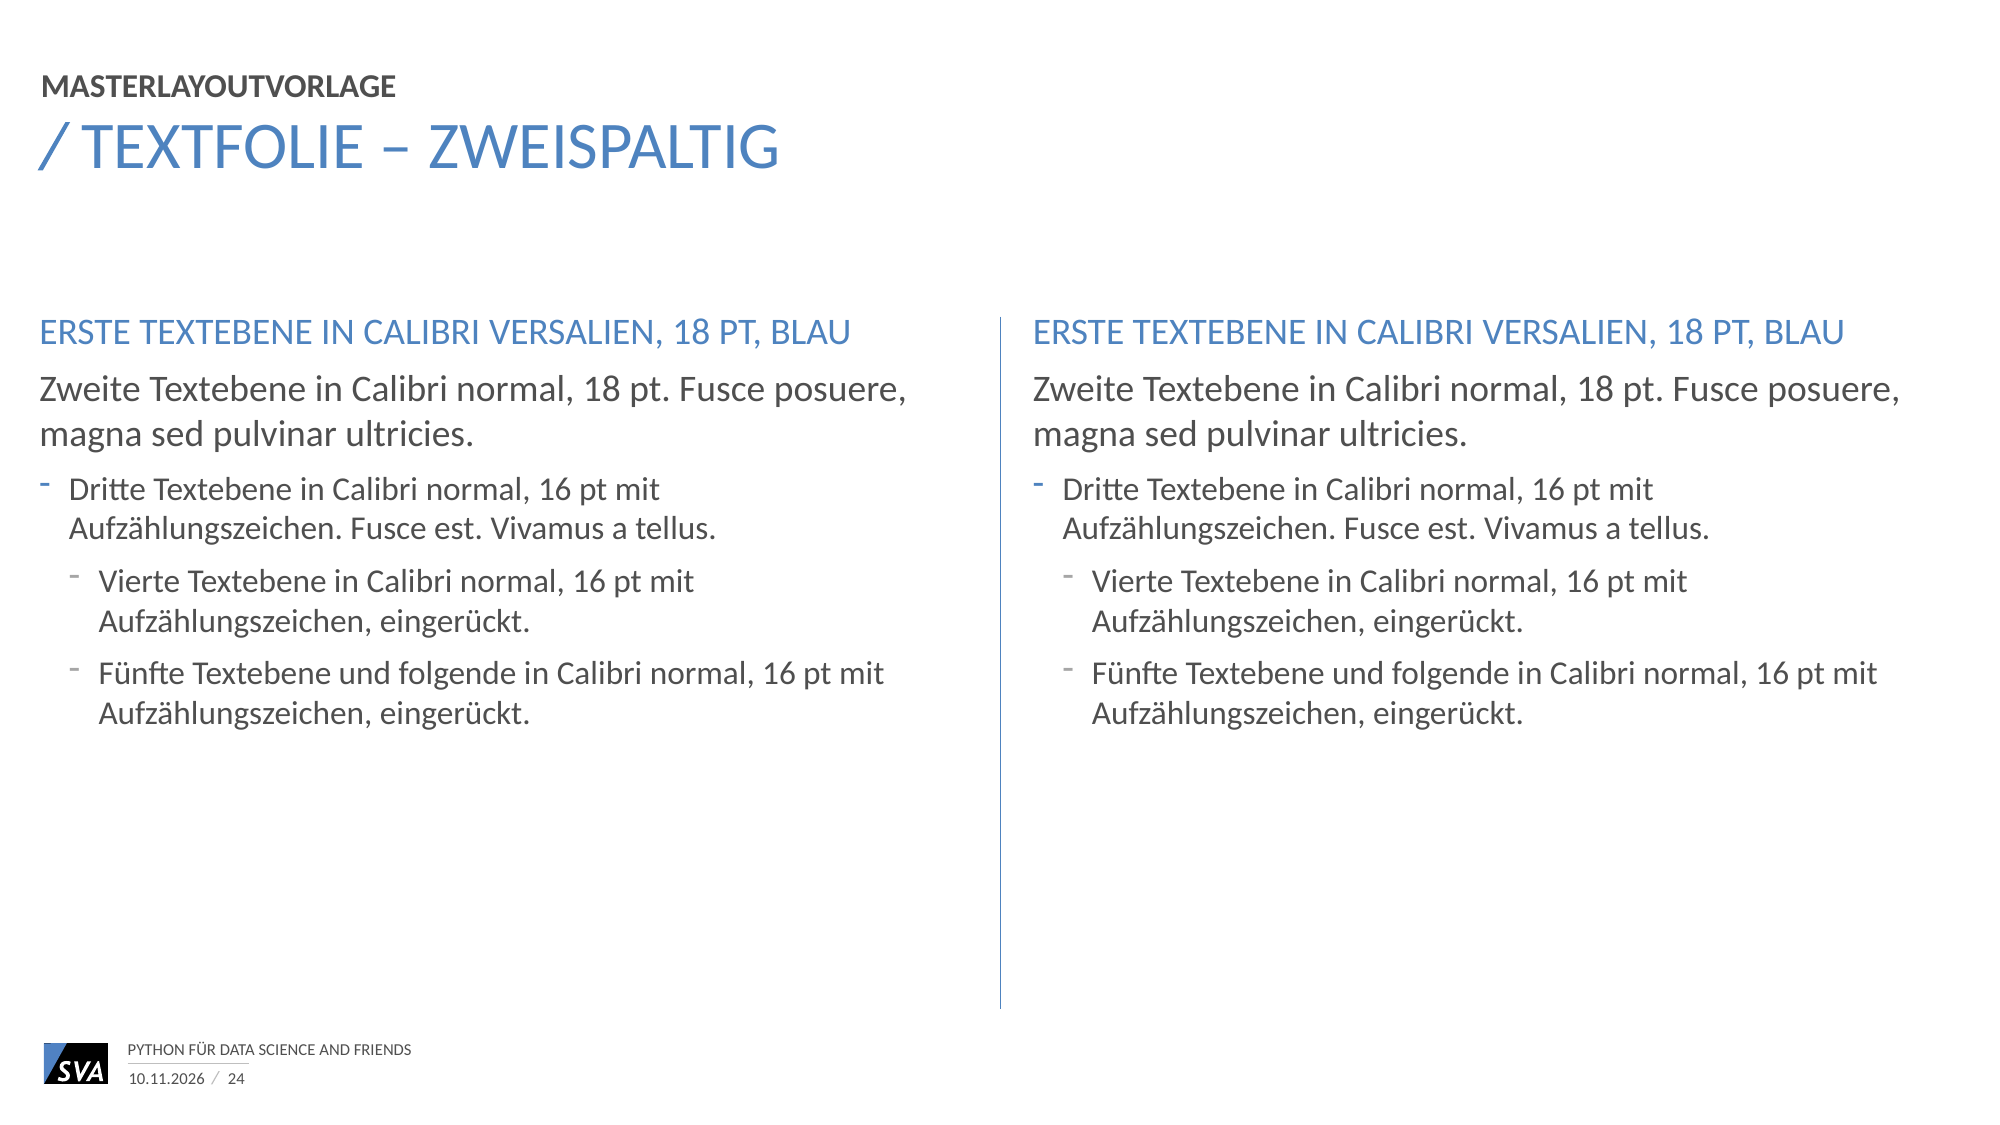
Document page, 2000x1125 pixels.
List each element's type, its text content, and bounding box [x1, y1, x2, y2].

footer Python für Data Science and Friends [127, 1041, 1297, 1059]
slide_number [128, 1068, 207, 1087]
list Erste Textebene in Calibri Versalien, 18 pt, blau Zweite Textebene in Calibri normal, 18 pt. Fusce posuere, magna sed pulvinar ultricies. Dritte Textebene in Calibri normal, 16 pt mit Aufzählungszeichen. Fusce est. Vivamus a tellus. Vierte Textebene in Calibri normal, 16 pt mit Aufzählungszeichen, eingerückt. Fünfte Textebene und folgende in Calibri normal, 16 pt mit Aufzählungszeichen, eingerückt. [39, 306, 963, 1005]
slide_number 24 [227, 1068, 261, 1087]
list Erste Textebene in Calibri Versalien, 18 pt, blau Zweite Textebene in Calibri normal, 18 pt. Fusce posuere, magna sed pulvinar ultricies. Dritte Textebene in Calibri normal, 16 pt mit Aufzählungszeichen. Fusce est. Vivamus a tellus. Vierte Textebene in Calibri normal, 16 pt mit Aufzählungszeichen, eingerückt. Fünfte Textebene und folgende in Calibri normal, 16 pt mit Aufzählungszeichen, eingerückt. [1032, 306, 1957, 1005]
title Textfolie – zweispaltig [37, 107, 1957, 250]
subtitle Masterlayoutvorlage [40, 63, 1652, 105]
